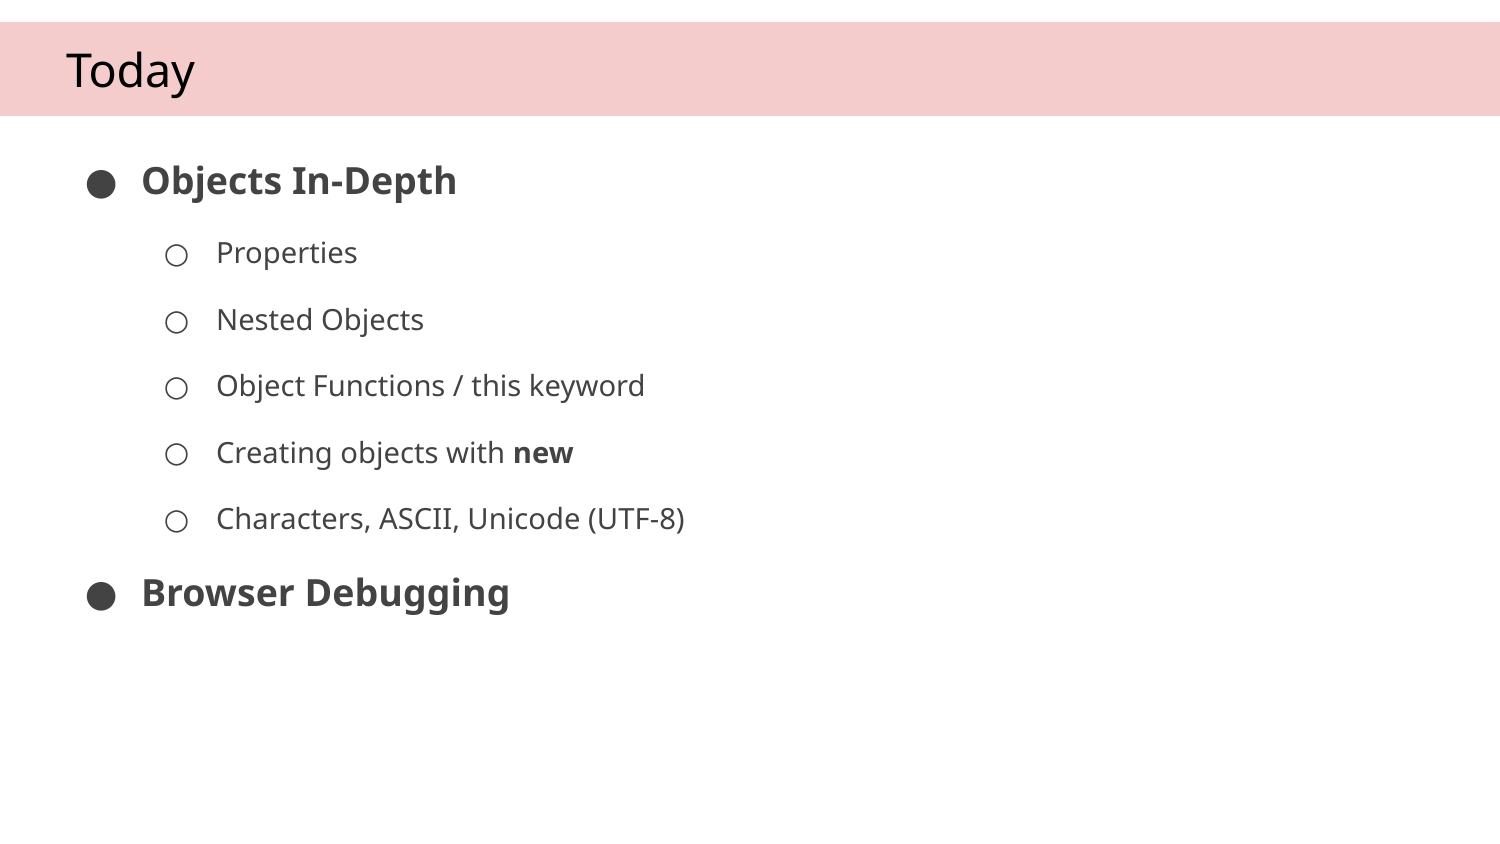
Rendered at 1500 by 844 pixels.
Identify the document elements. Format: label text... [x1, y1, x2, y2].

list Objects In-Depth Properties Nested Objects Object Functions / this keyword Creating objects with new Characters, ASCII, Unicode (UTF-8) Browser Debugging [51, 131, 1449, 765]
title Today [51, 22, 1449, 116]
